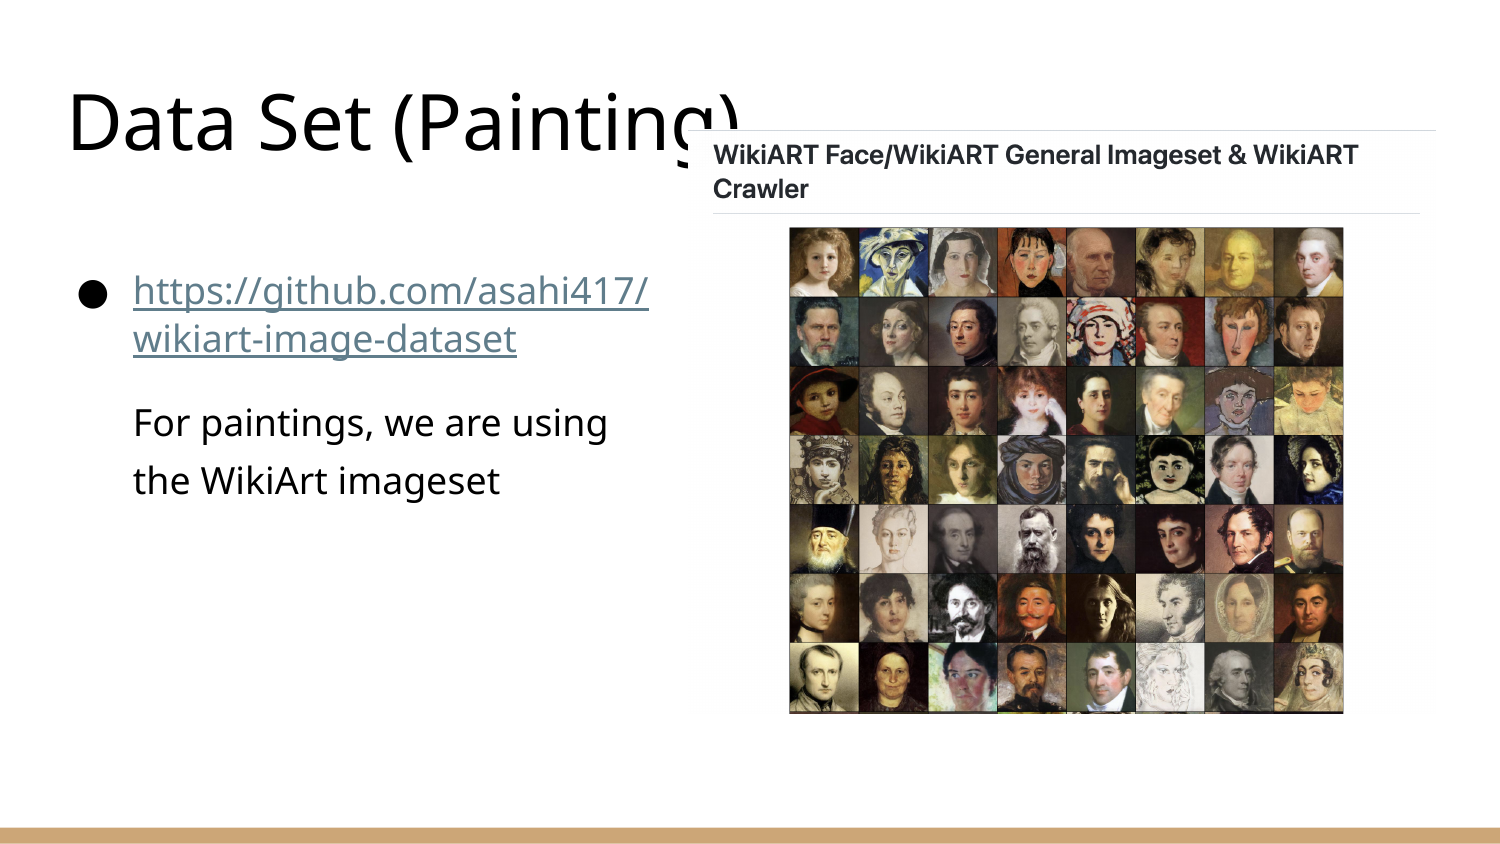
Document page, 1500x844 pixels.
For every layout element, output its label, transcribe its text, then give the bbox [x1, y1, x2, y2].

picture [688, 129, 1436, 715]
list https://github.com/asahi417/wikiart-image-dataset For paintings, we are using the WikiArt imageset [42, 242, 681, 793]
title Data Set (Painting) [51, 51, 1449, 189]
